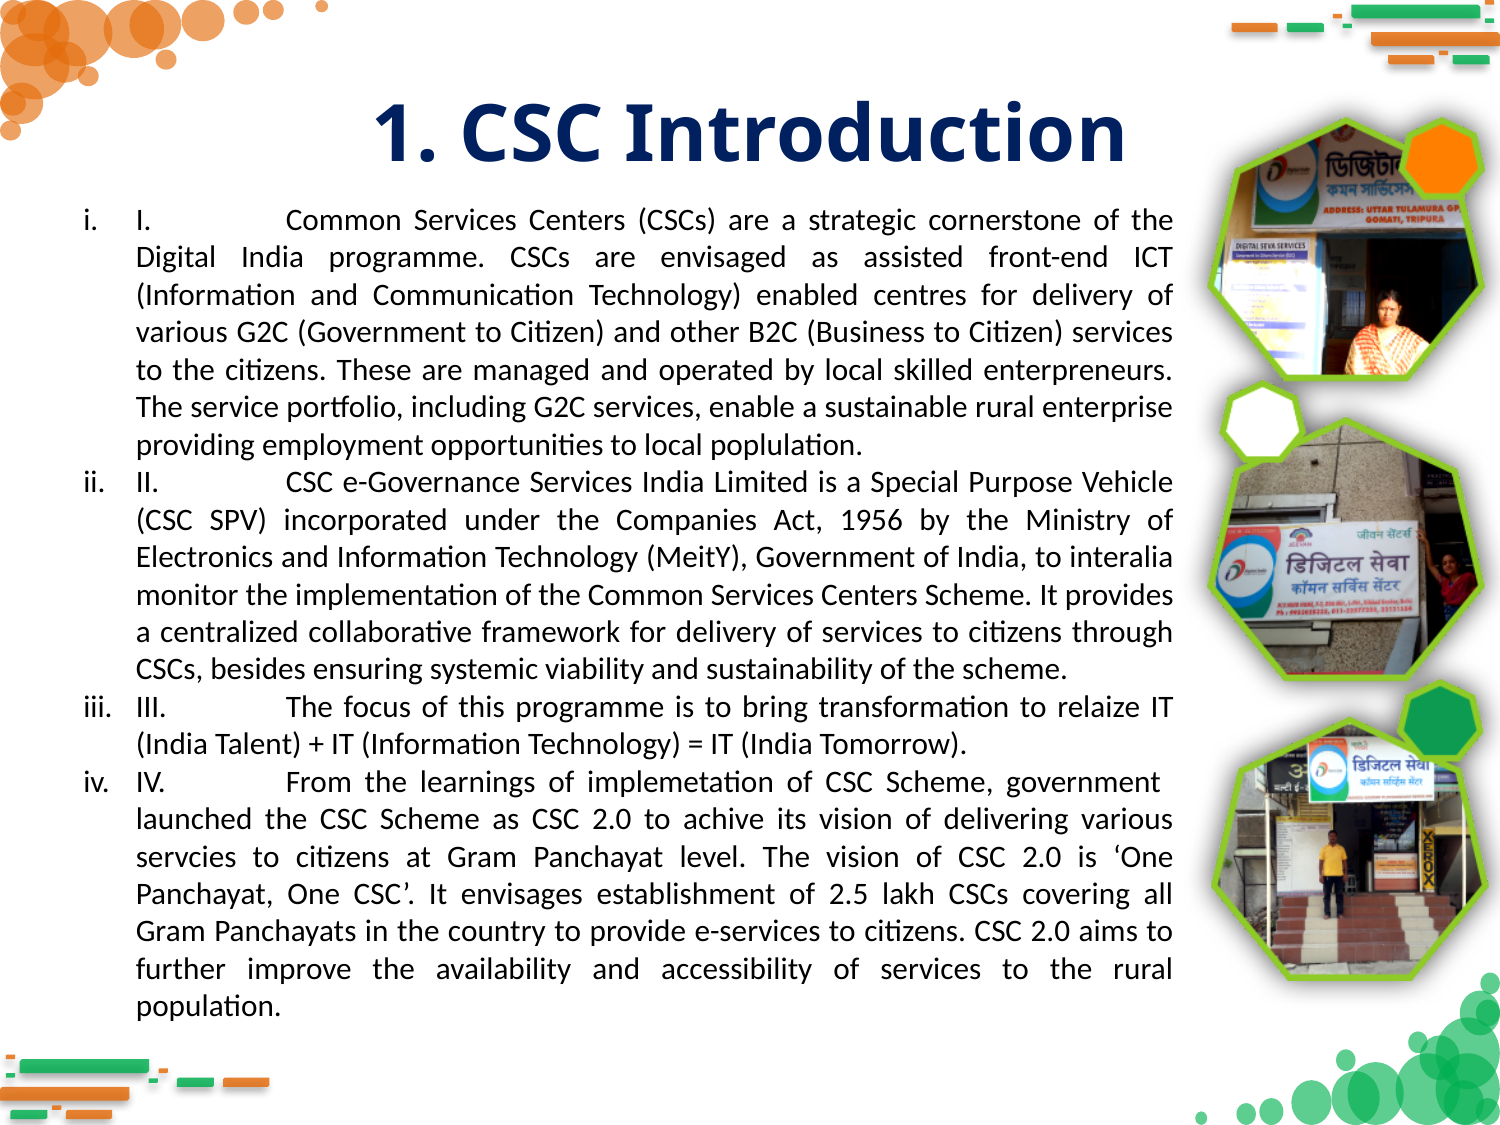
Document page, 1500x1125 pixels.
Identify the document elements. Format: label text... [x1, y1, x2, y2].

table_cell Suman Pokhriyal [1188, 98, 1425, 266]
title 1. CSC Introduction [75, 78, 1425, 195]
picture [1206, 116, 1489, 981]
list I. Common Services Centers (CSCs) are a strategic cornerstone of the Digital India programme. CSCs are envisaged as assisted front-end ICT (Information and Communication Technology) enabled centres for delivery of various G2C (Government to Citizen) and other B2C (Business to Citizen) services to the citizens. These are managed and operated by local skilled enterpreneurs. The service portfolio, including G2C services, enable a sustainable rural enterprise providing employment opportunities to local poplulation. II. CSC e-Governance Services India Limited is a Special Purpose Vehicle (CSC SPV) incorporated under the Companies Act, 1956 by the Ministry of Electronics and Information Technology (MeitY), Government of India, to interalia monitor the implementation of the Common Services Centers Scheme. It provides a centralized collaborative framework for delivery of services to citizens through CSCs, besides ensuring systemic viability and sustainability of the scheme. III. The focus of this programme is to bring transformation to relaize IT (India Talent) + IT (Information Technology) = IT (India Tomorrow). IV. From the learnings of implemetation of CSC Scheme, government launched the CSC Scheme as CSC 2.0 to achive its vision of delivering various servcies to citizens at Gram Panchayat level. The vision of CSC 2.0 is ‘One Panchayat, One CSC’. It envisages establishment of 2.5 lakh CSCs covering all Gram Panchayats in the country to provide e-services to citizens. CSC 2.0 aims to further improve the availability and accessibility of services to the rural population. [75, 195, 1183, 938]
